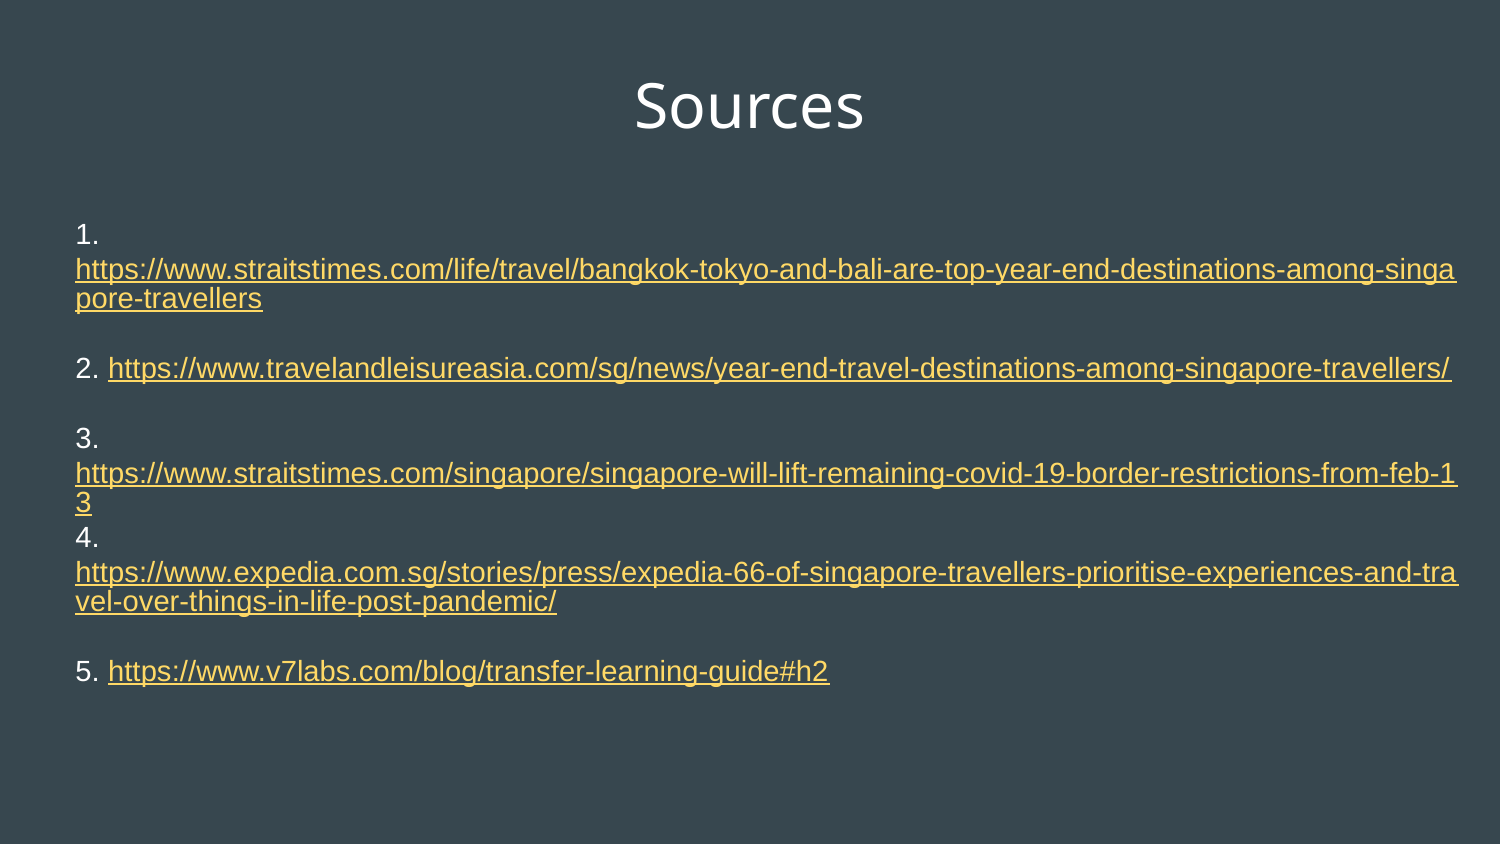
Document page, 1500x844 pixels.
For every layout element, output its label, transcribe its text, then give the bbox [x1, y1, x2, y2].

title Sources [25, 18, 1475, 156]
text_box 1. https://www.straitstimes.com/life/travel/bangkok-tokyo-and-bali-are-top-year-end-destinations-among-singapore-travellers 2. https://www.travelandleisureasia.com/sg/news/year-end-travel-destinations-among-singapore-travellers/ 3. https://www.straitstimes.com/singapore/singapore-will-lift-remaining-covid-19-border-restrictions-from-feb-13 4. https://www.expedia.com.sg/stories/press/expedia-66-of-singapore-travellers-prioritise-experiences-and-travel-over-things-in-life-post-pandemic/ 5. https://www.v7labs.com/blog/transfer-learning-guide#h2 [60, 207, 1475, 608]
